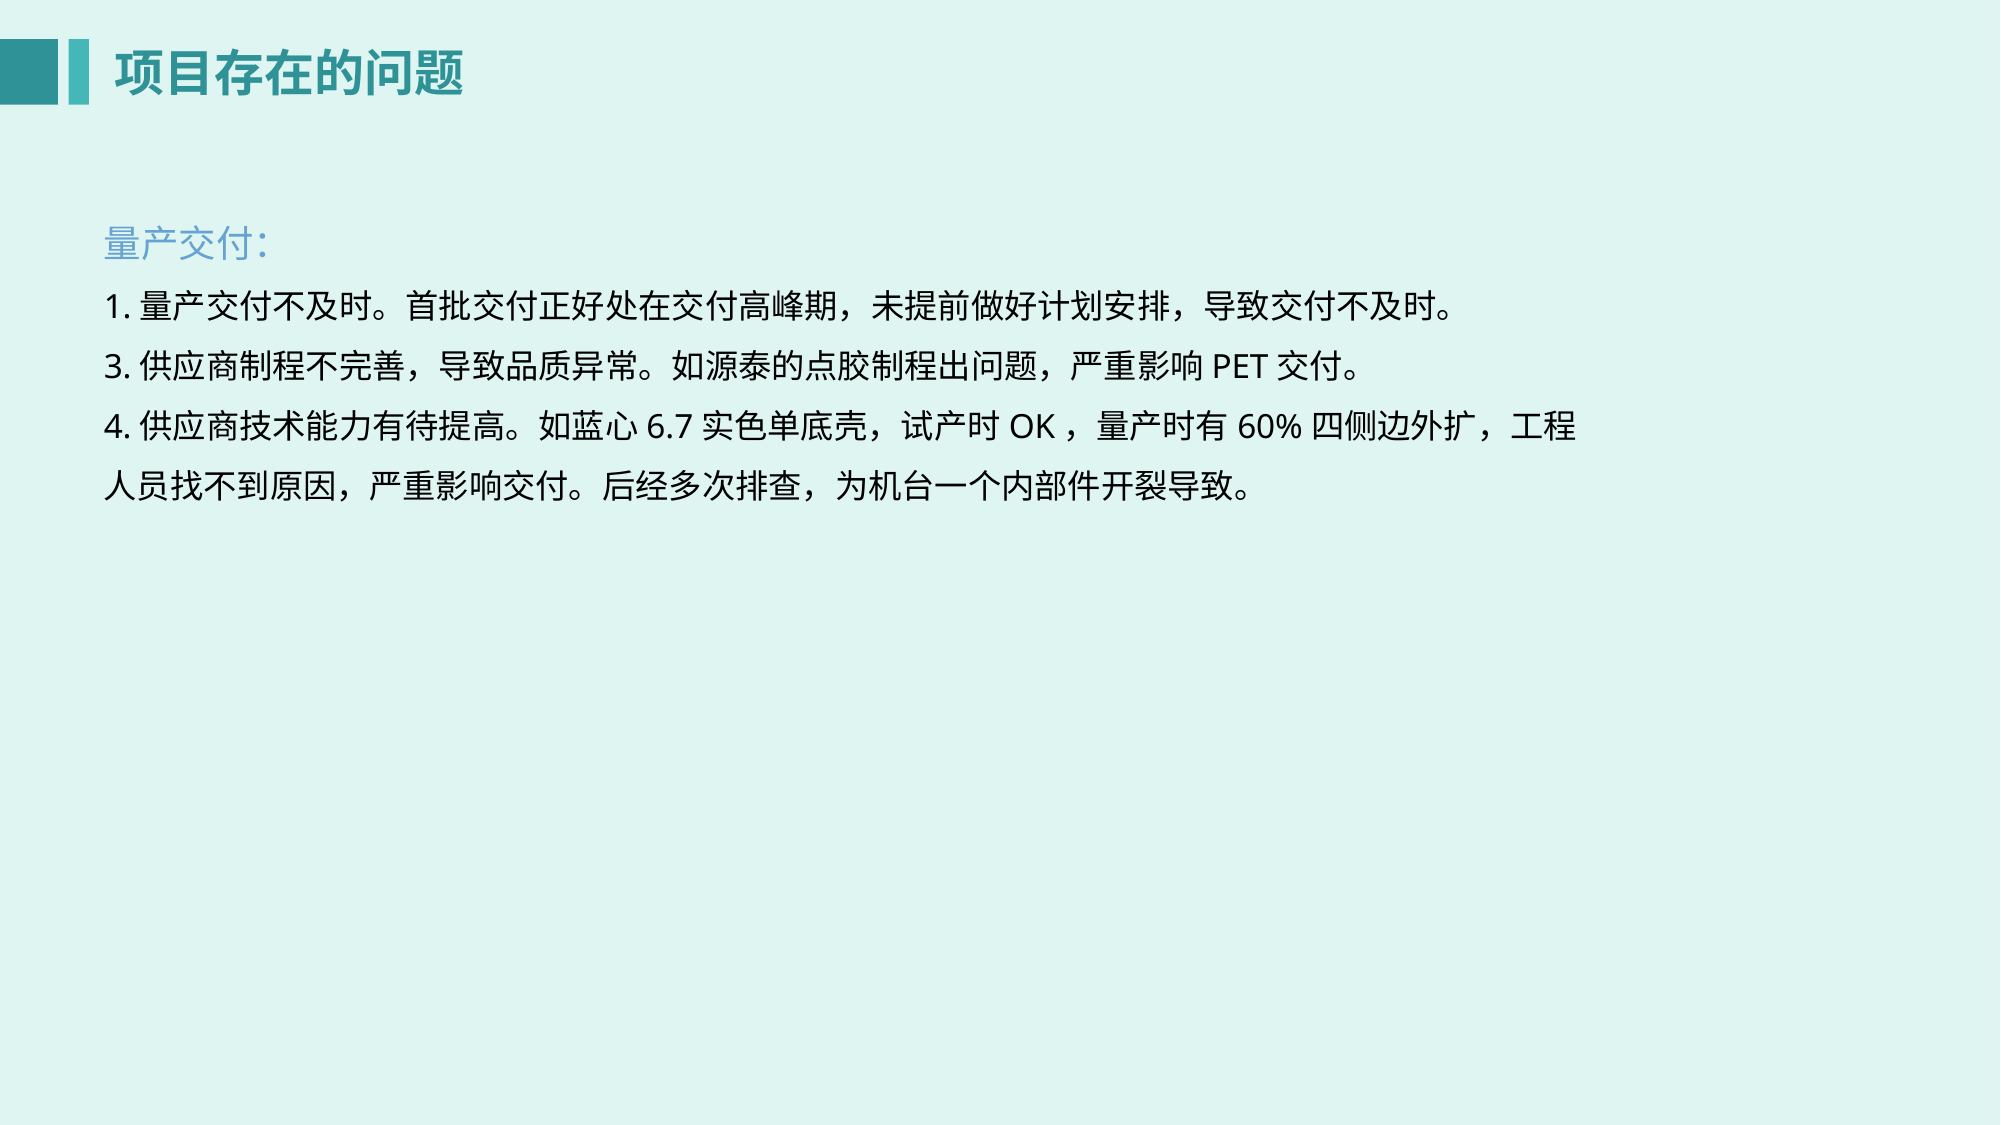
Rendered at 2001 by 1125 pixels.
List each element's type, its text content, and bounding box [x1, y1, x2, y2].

text_box 项目存在的问题 [99, 34, 542, 109]
text_box [68, 39, 89, 105]
text_box 量产交付： 1.量产交付不及时。首批交付正好处在交付高峰期，未提前做好计划安排，导致交付不及时。 3.供应商制程不完善，导致品质异常。如源泰的点胶制程出问题，严重影响PET交付。 4.供应商技术能力有待提高。如蓝心6.7实色单底壳，试产时OK，量产时有60%四侧边外扩，工程人员找不到原因，严重影响交付。后经多次排查，为机台一个内部件开裂导致。 [89, 190, 1607, 513]
text_box [0, 39, 58, 105]
